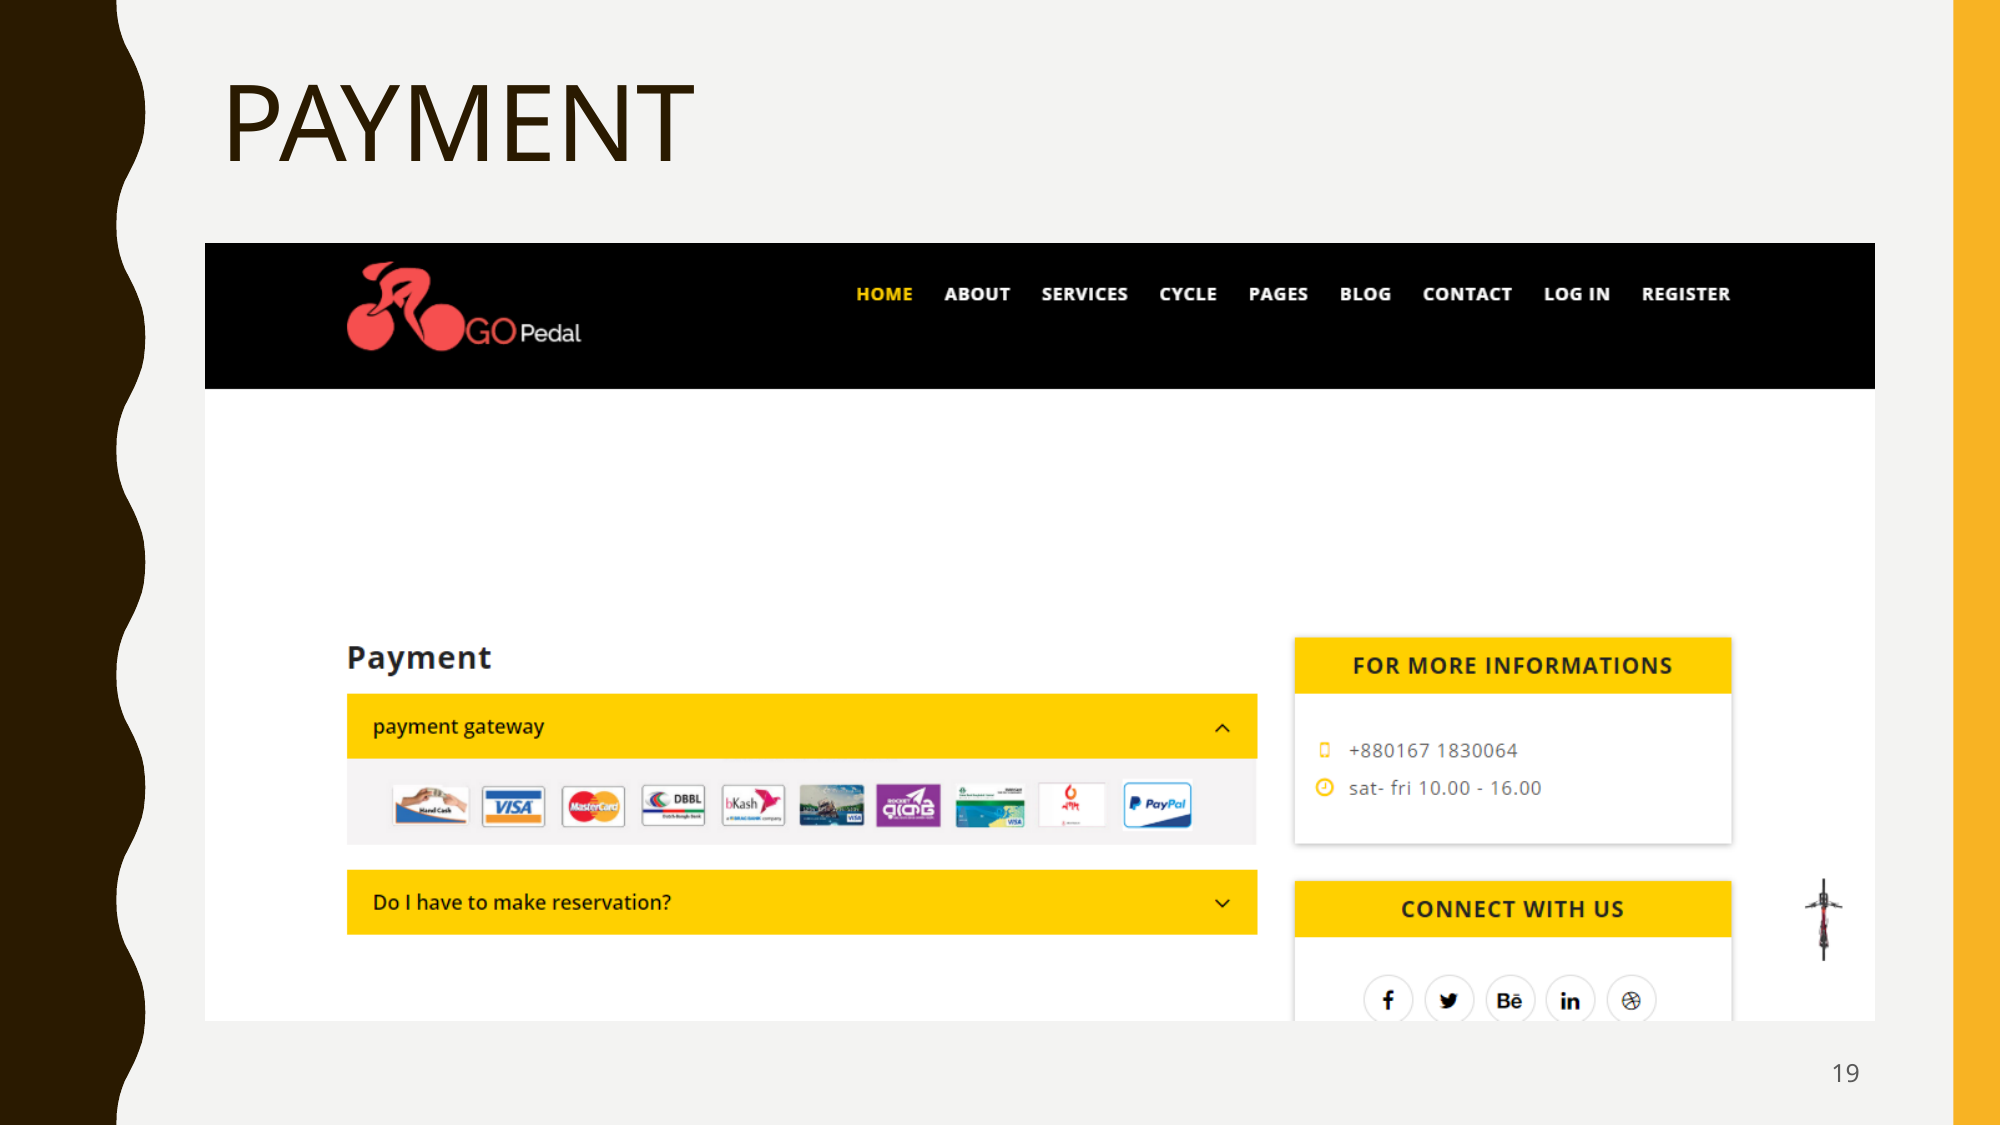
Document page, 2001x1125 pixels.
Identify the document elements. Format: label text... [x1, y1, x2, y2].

slide_number 19 [1412, 1045, 1875, 1103]
picture [205, 243, 1876, 1022]
title PAYMENT [205, 62, 1875, 242]
